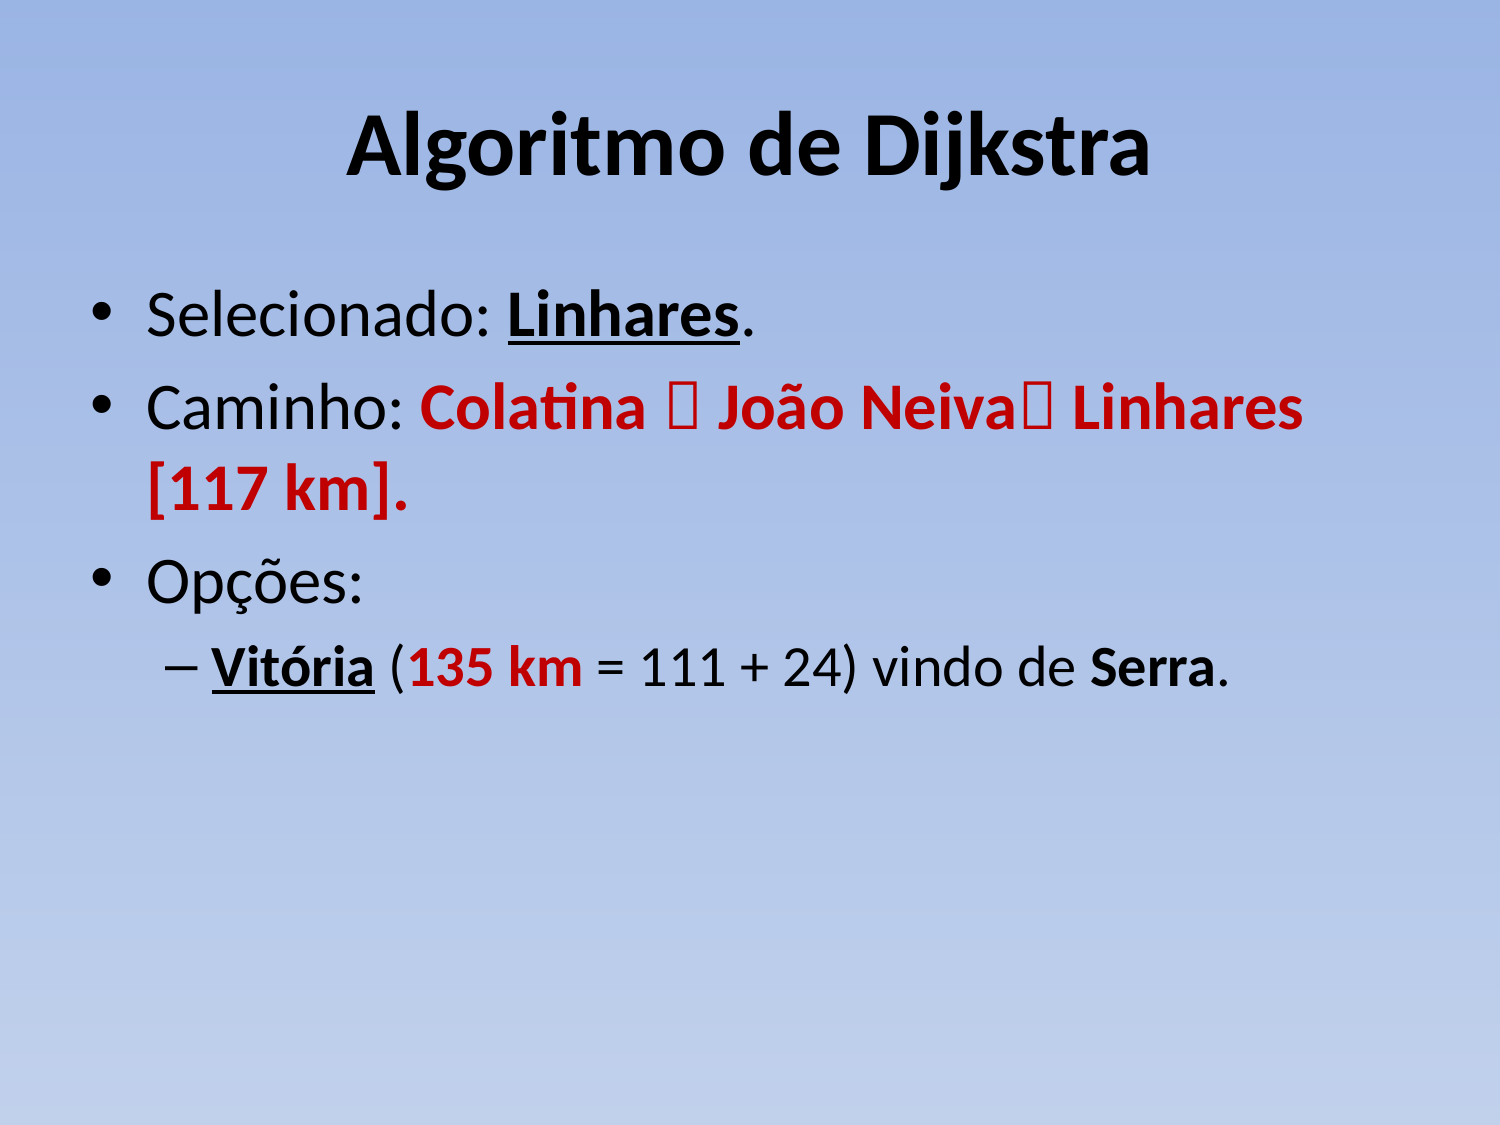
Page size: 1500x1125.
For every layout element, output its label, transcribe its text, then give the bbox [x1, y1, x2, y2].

title Algoritmo de Dijkstra [75, 45, 1425, 233]
list Selecionado: Linhares. Caminho: Colatina  João Neiva Linhares [117 km]. Opções: Vitória (135 km = 111 + 24) vindo de Serra. [75, 262, 1425, 1005]
